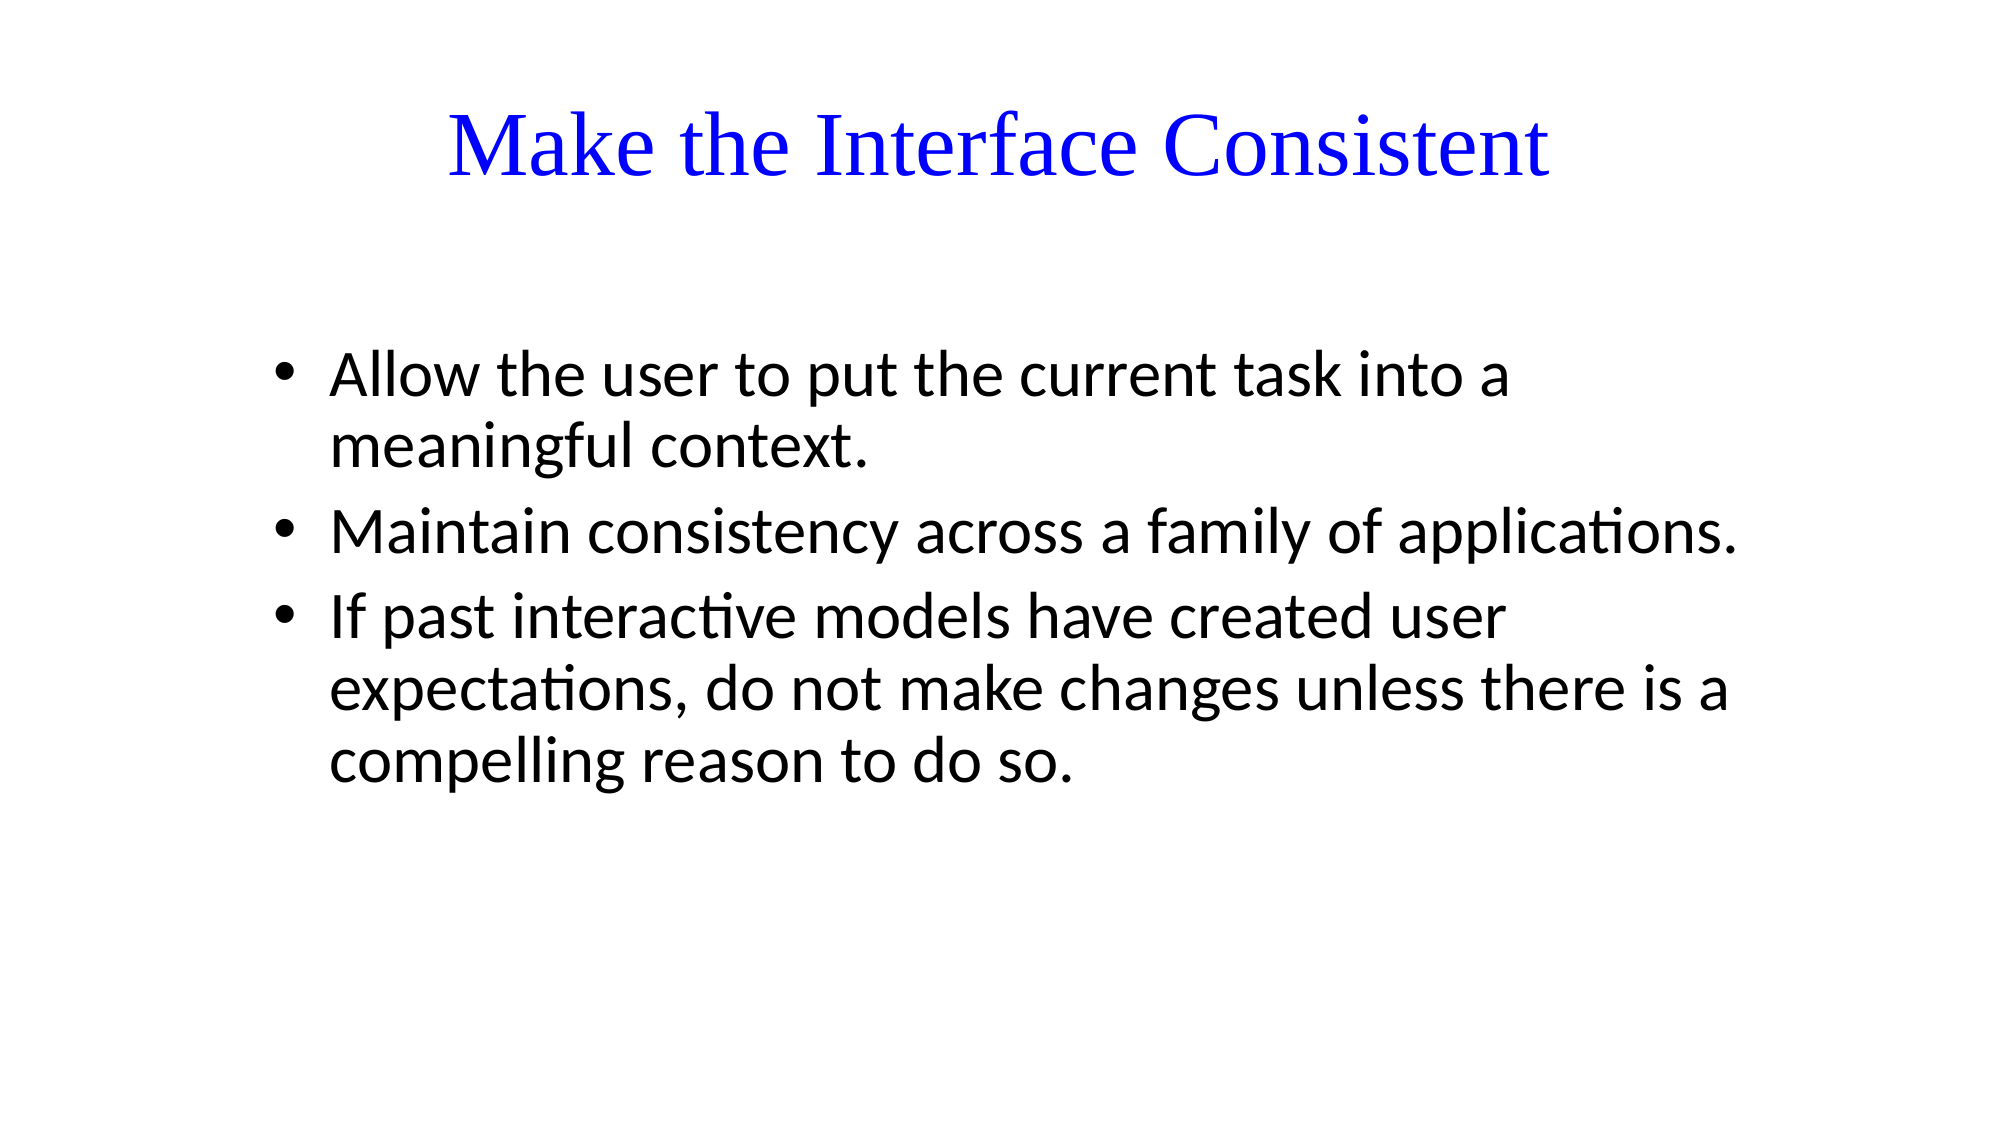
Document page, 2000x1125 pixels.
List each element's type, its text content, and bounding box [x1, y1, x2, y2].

title Make the Interface Consistent [99, 45, 1900, 233]
list Allow the user to put the current task into a meaningful context. Maintain consistency across a family of applications. If past interactive models have created user expectations, do not make changes unless there is a compelling reason to do so. [258, 331, 1833, 1006]
